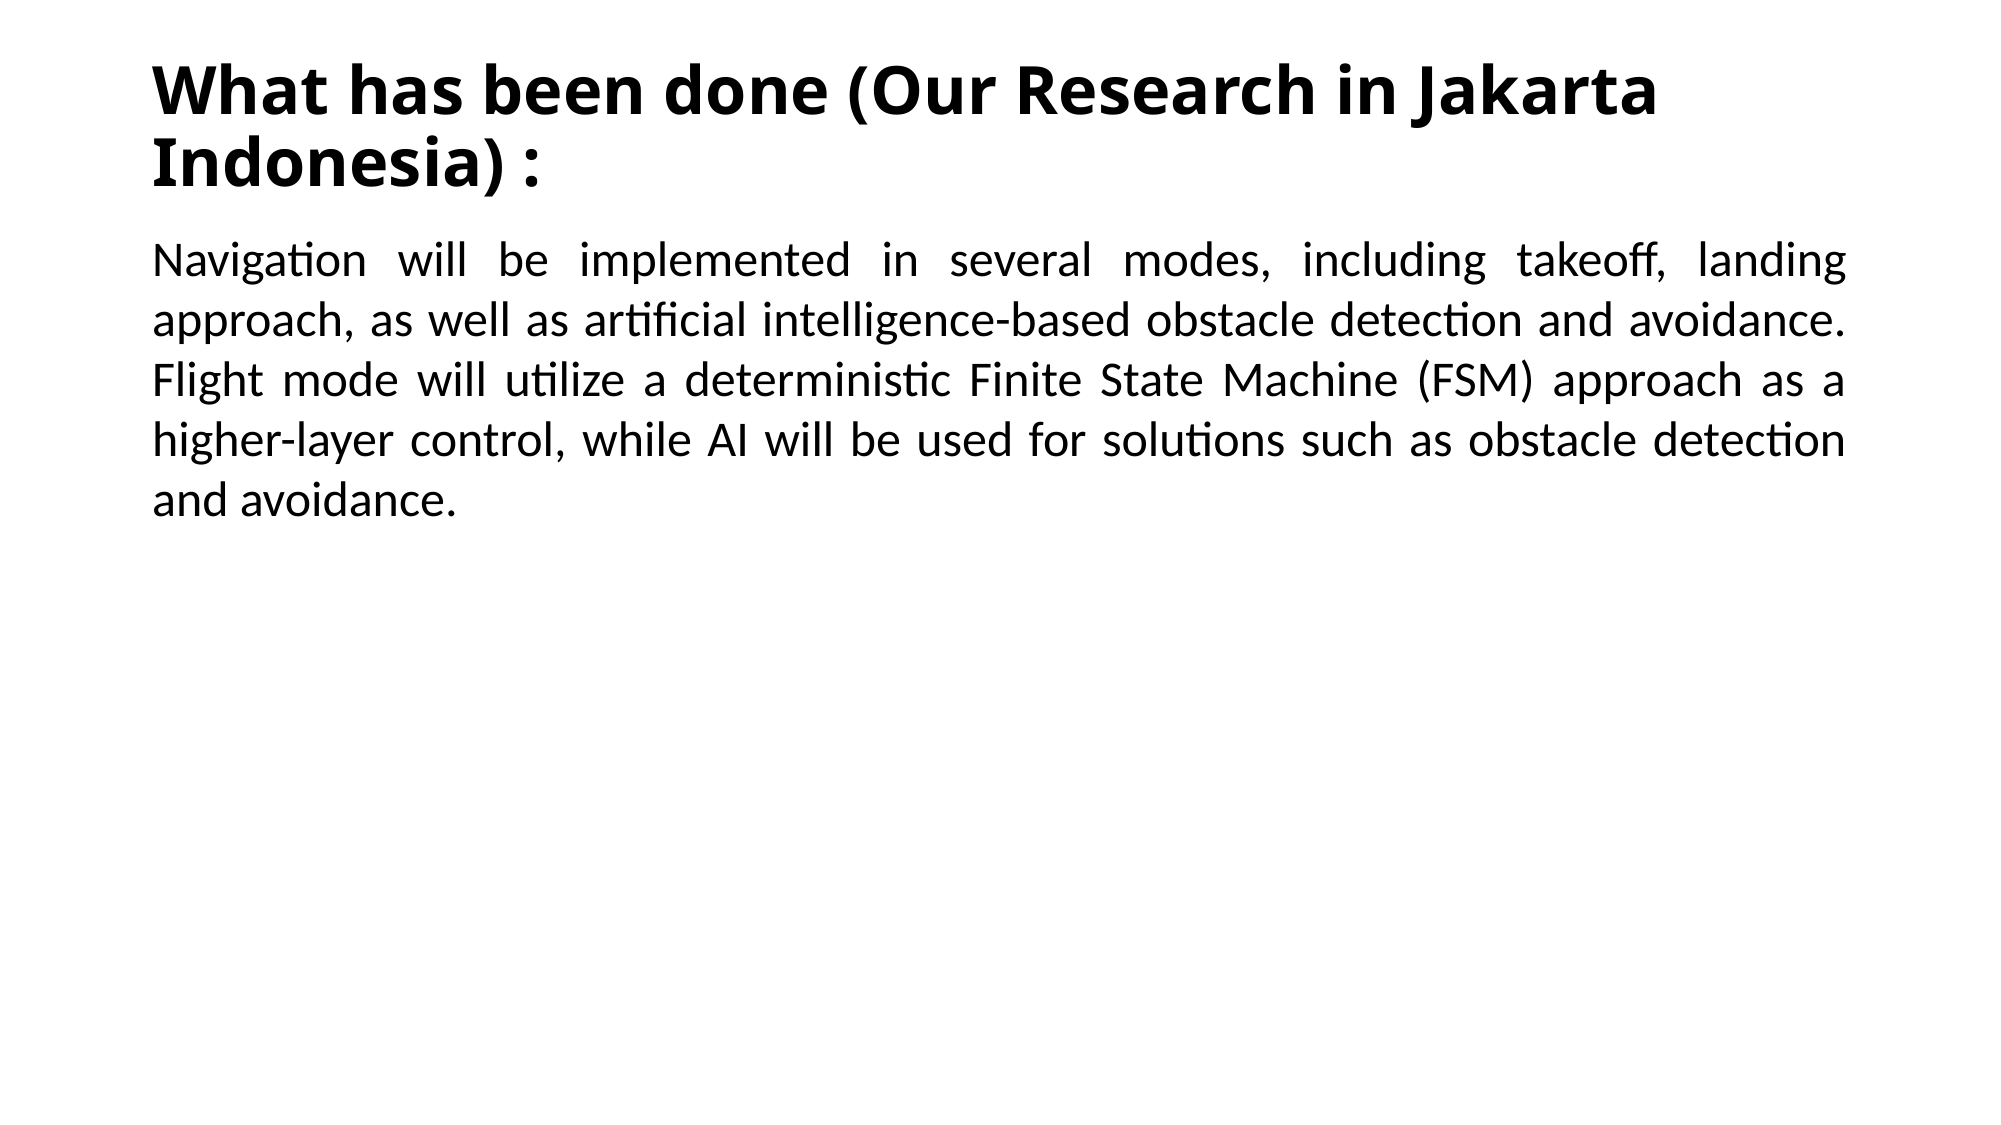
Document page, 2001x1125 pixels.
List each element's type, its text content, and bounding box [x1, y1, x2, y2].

text_box Navigation will be implemented in several modes, including takeoff, landing approach, as well as artificial intelligence-based obstacle detection and avoidance. Flight mode will utilize a deterministic Finite State Machine (FSM) approach as a higher-layer control, while AI will be used for solutions such as obstacle detection and avoidance. [137, 219, 1863, 534]
title What has been done (Our Research in Jakarta Indonesia) : [137, 59, 1863, 219]
